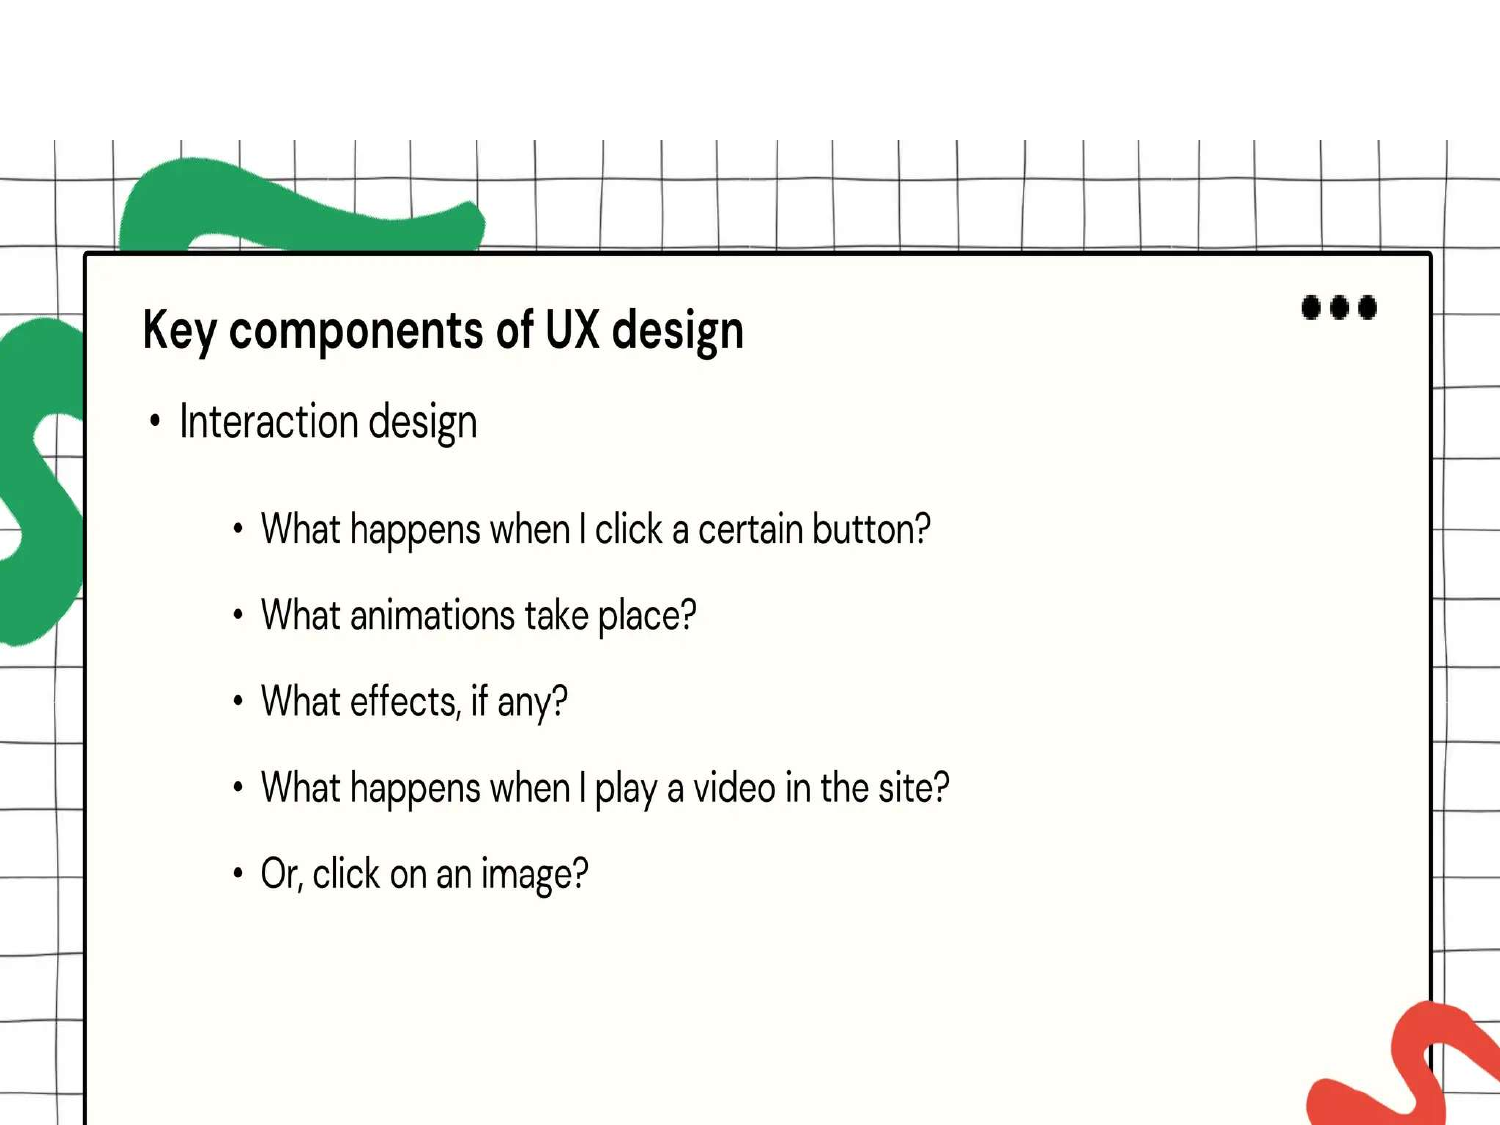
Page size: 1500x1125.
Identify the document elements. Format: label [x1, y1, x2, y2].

picture [0, 140, 1500, 1125]
